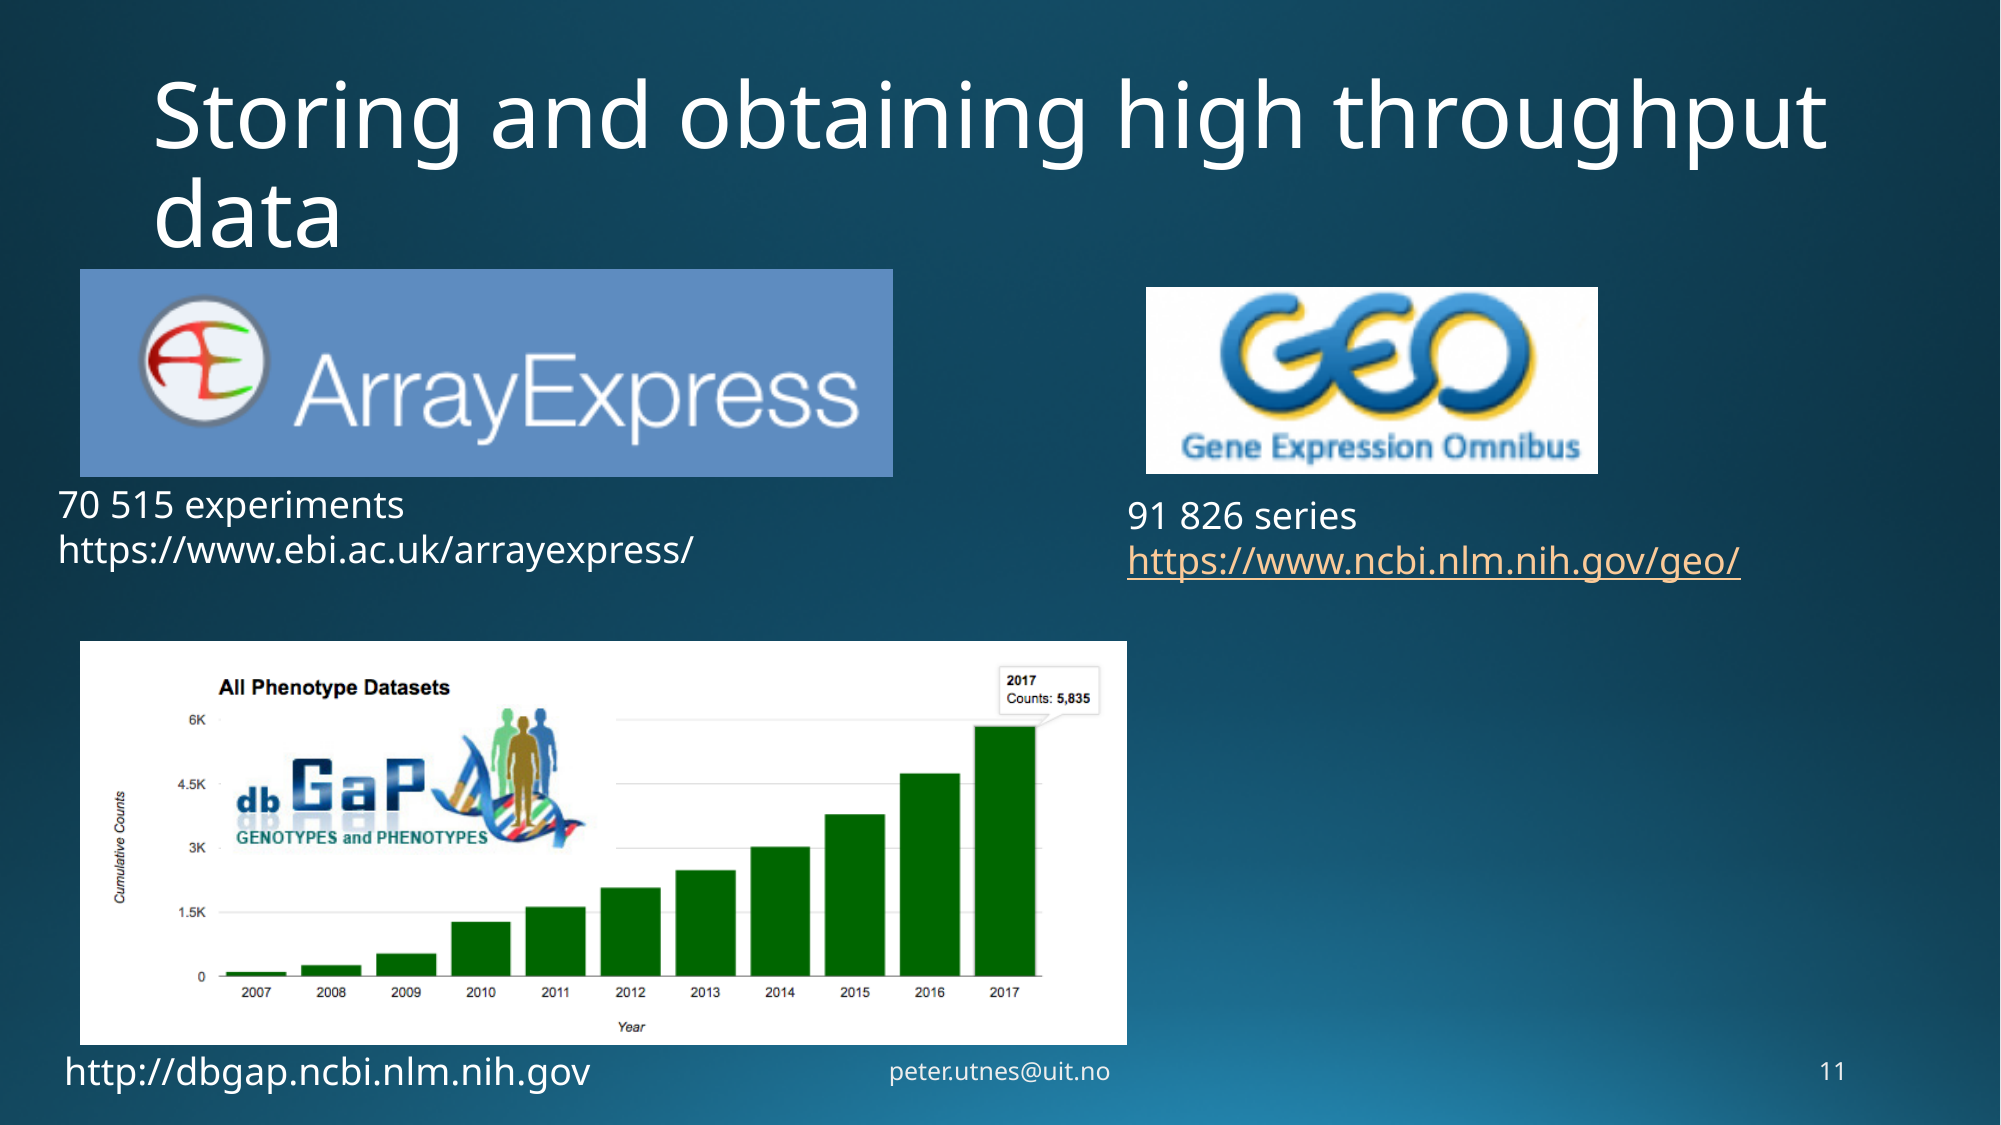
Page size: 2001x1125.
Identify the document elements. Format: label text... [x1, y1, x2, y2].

text_box 91 826 series https://www.ncbi.nlm.nih.gov/geo/ [1112, 484, 1756, 596]
text_box http://dbgap.ncbi.nlm.nih.gov [49, 1040, 606, 1101]
footer peter.utnes@uit.no [662, 1042, 1338, 1103]
text_box 70 515 experiments https://www.ebi.ac.uk/arrayexpress/ [42, 473, 710, 579]
slide_number 11 [1412, 1042, 1863, 1103]
picture [0, 0, 2001, 1125]
title Storing and obtaining high throughput data [137, 59, 1863, 278]
